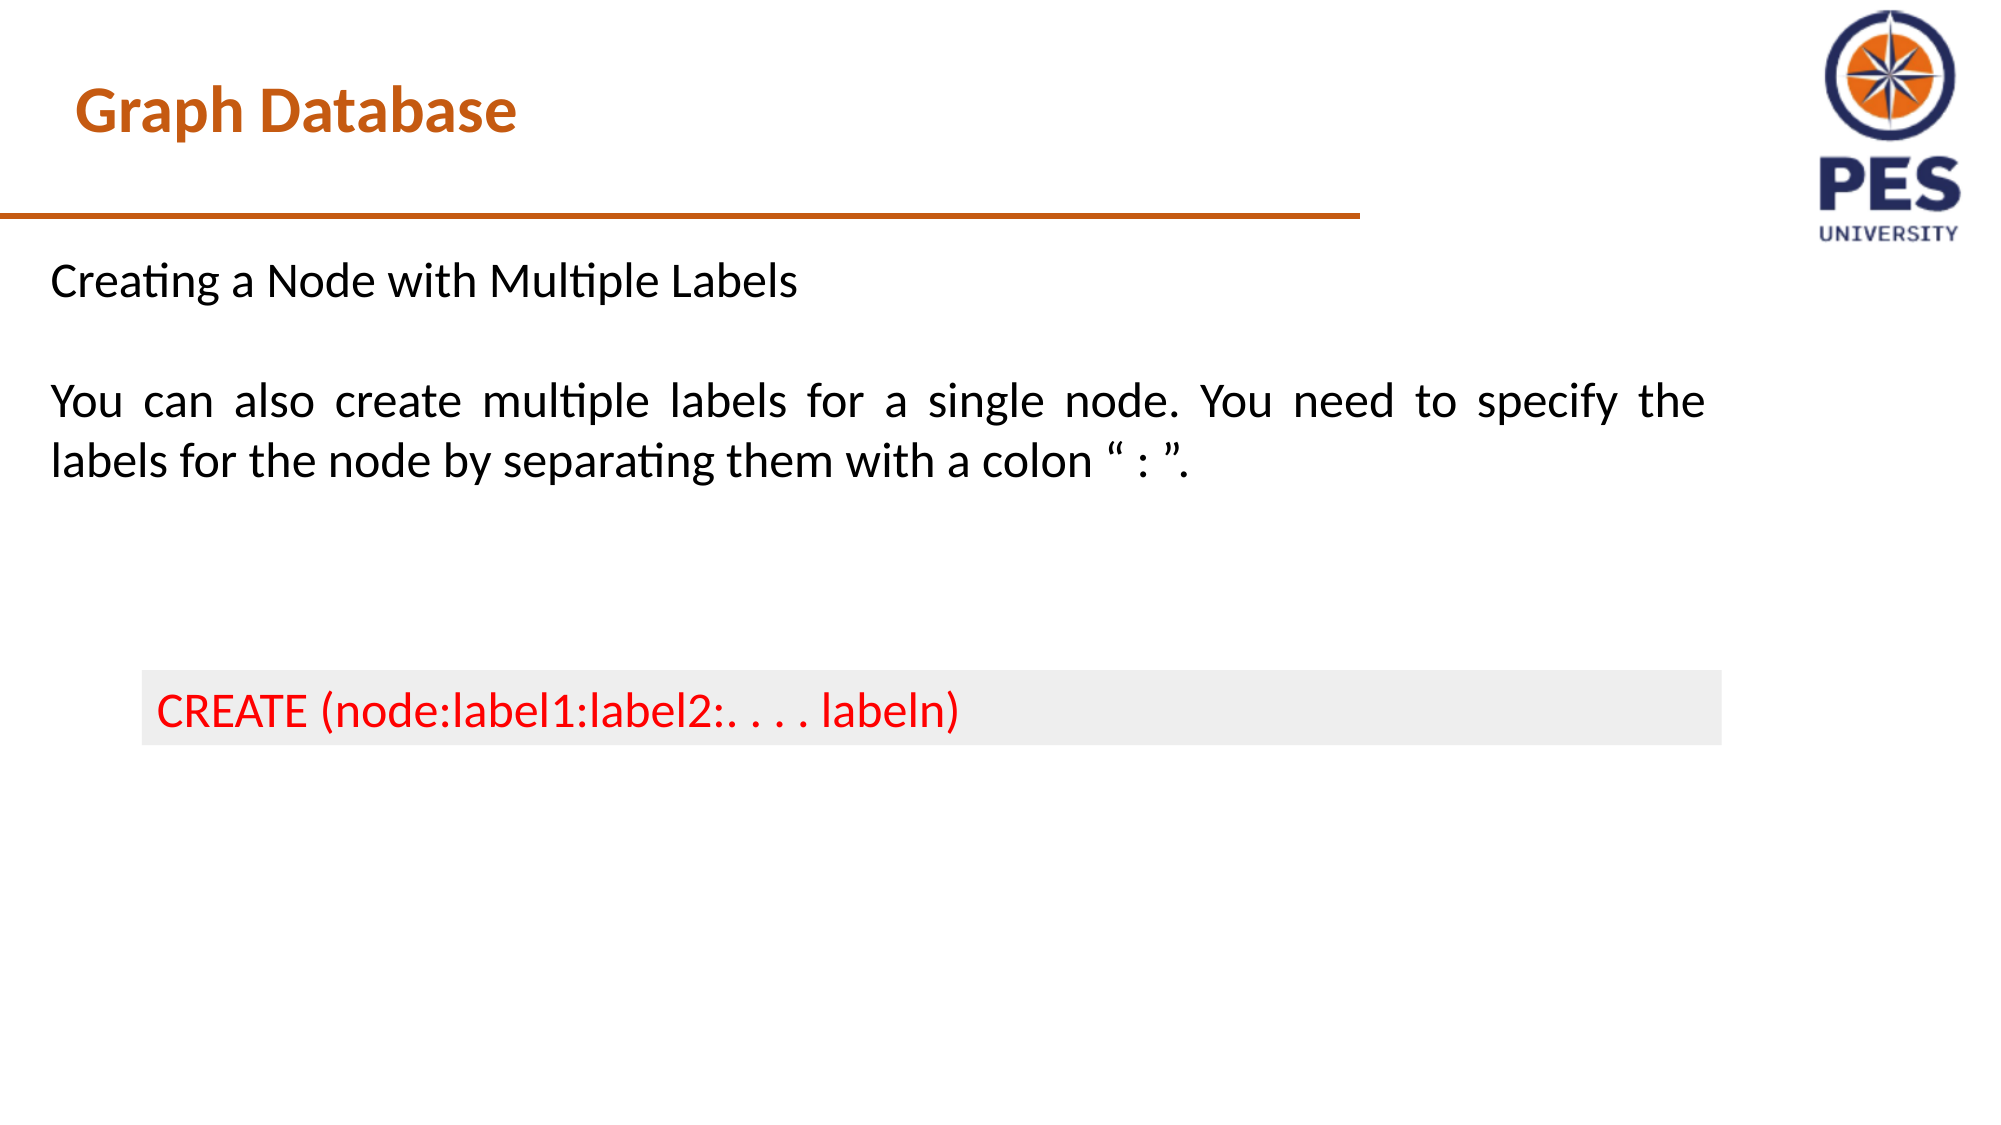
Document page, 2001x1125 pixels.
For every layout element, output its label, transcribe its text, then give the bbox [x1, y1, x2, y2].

text_box Creating a Node with Multiple Labels You can also create multiple labels for a single node. You need to specify the labels for the node by separating them with a colon “ : ”. [35, 239, 1722, 495]
text_box Graph Database [60, 58, 1374, 154]
text_box CREATE (node:label1:label2:. . . . labeln) [141, 670, 1722, 746]
picture [1785, 0, 2000, 275]
